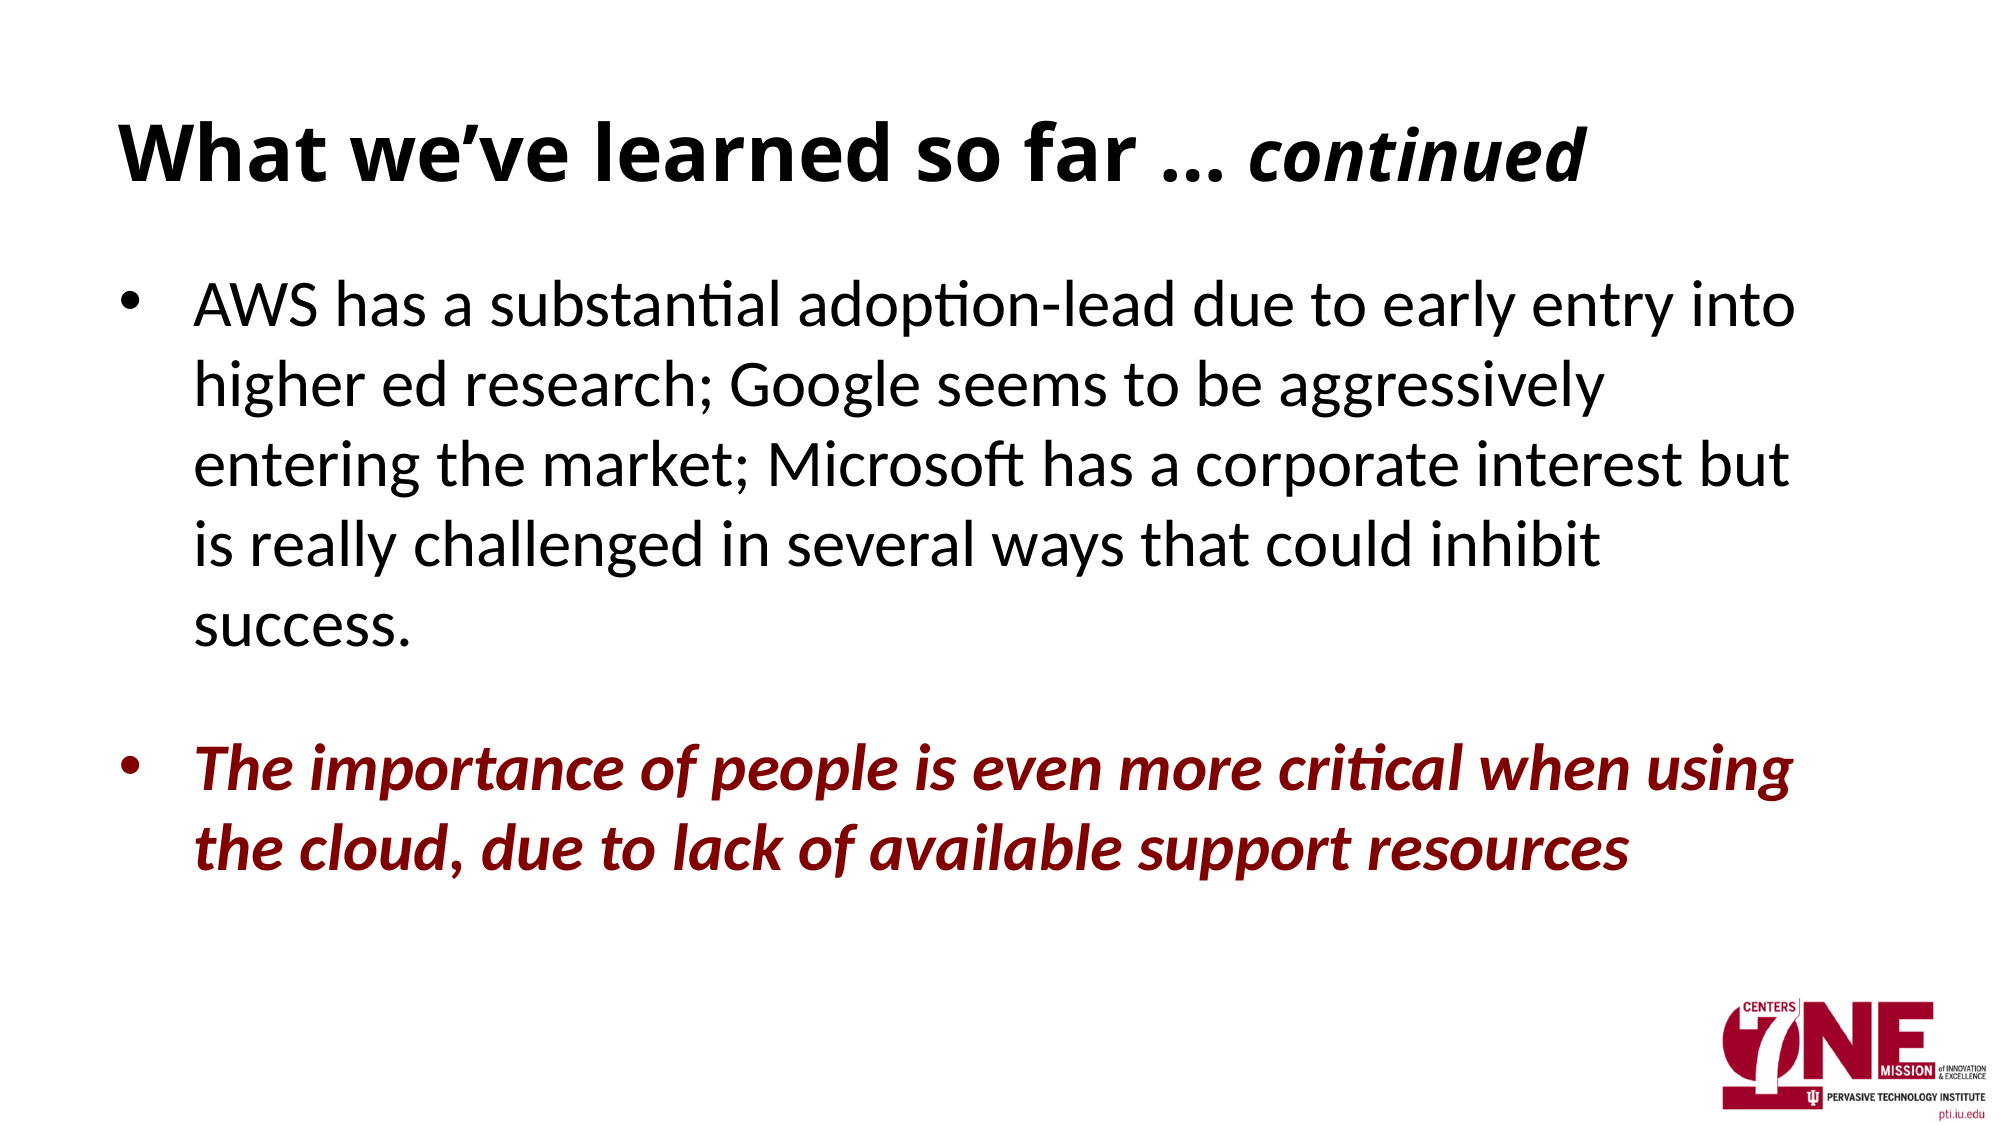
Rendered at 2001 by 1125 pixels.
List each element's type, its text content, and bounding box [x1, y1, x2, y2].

text_box AWS has a substantial adoption-lead due to early entry into higher ed research; Google seems to be aggressively entering the market; Microsoft has a corporate interest but is really challenged in several ways that could inhibit success. The importance of people is even more critical when using the cloud, due to lack of available support resources [103, 252, 1823, 984]
title What we’ve learned so far … continued [103, 77, 1683, 236]
picture [1711, 985, 2000, 1125]
